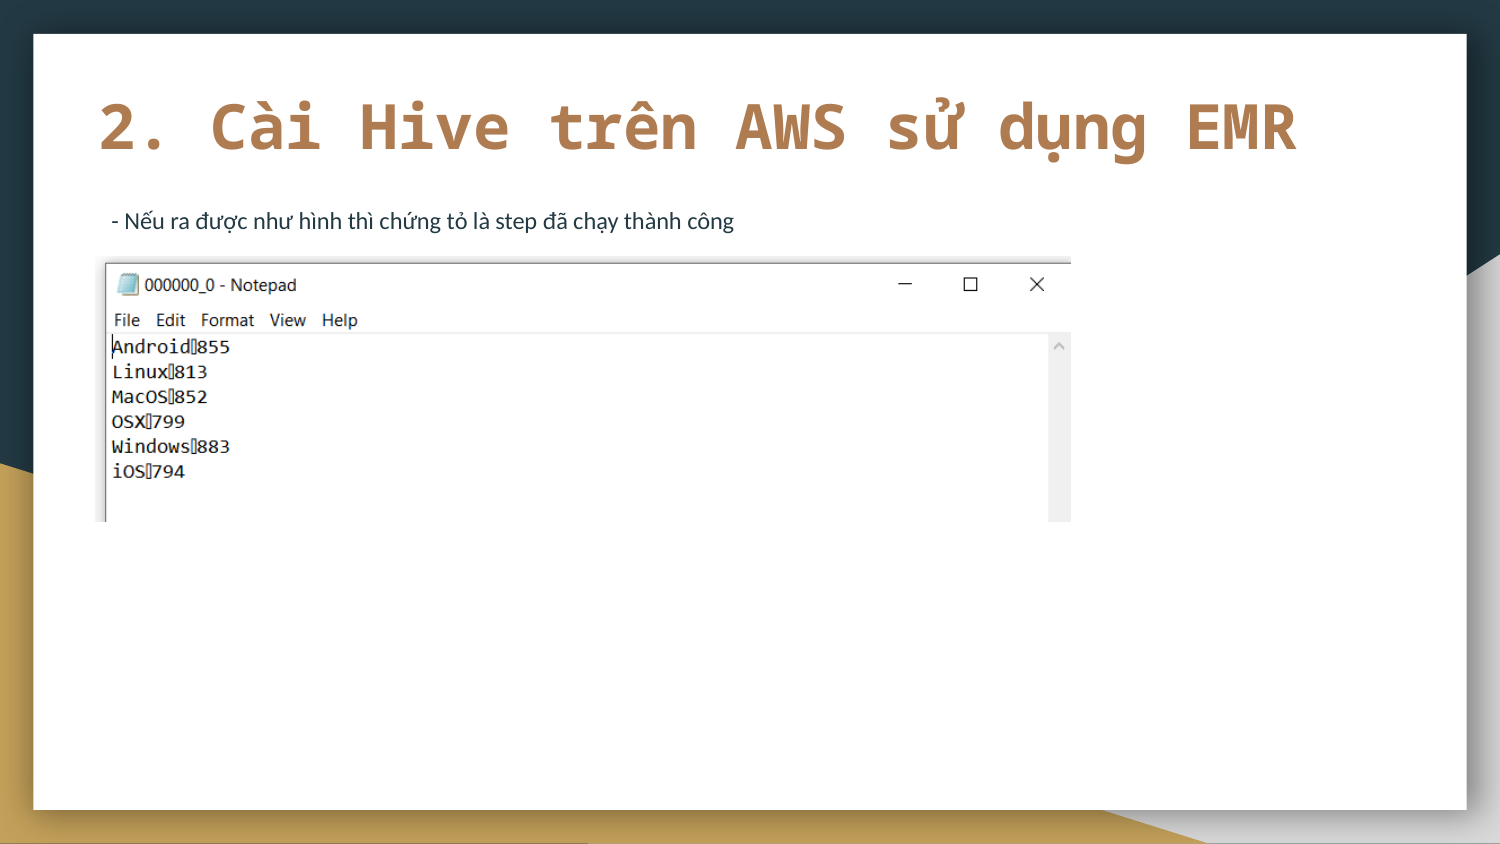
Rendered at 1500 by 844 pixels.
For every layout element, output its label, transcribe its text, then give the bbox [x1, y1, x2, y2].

title 2. Cài Hive trên AWS sử dụng EMR [83, 71, 1315, 229]
picture [95, 256, 1071, 522]
text_box - Nếu ra được như hình thì chứng tỏ là step đã chạy thành công [83, 185, 757, 257]
